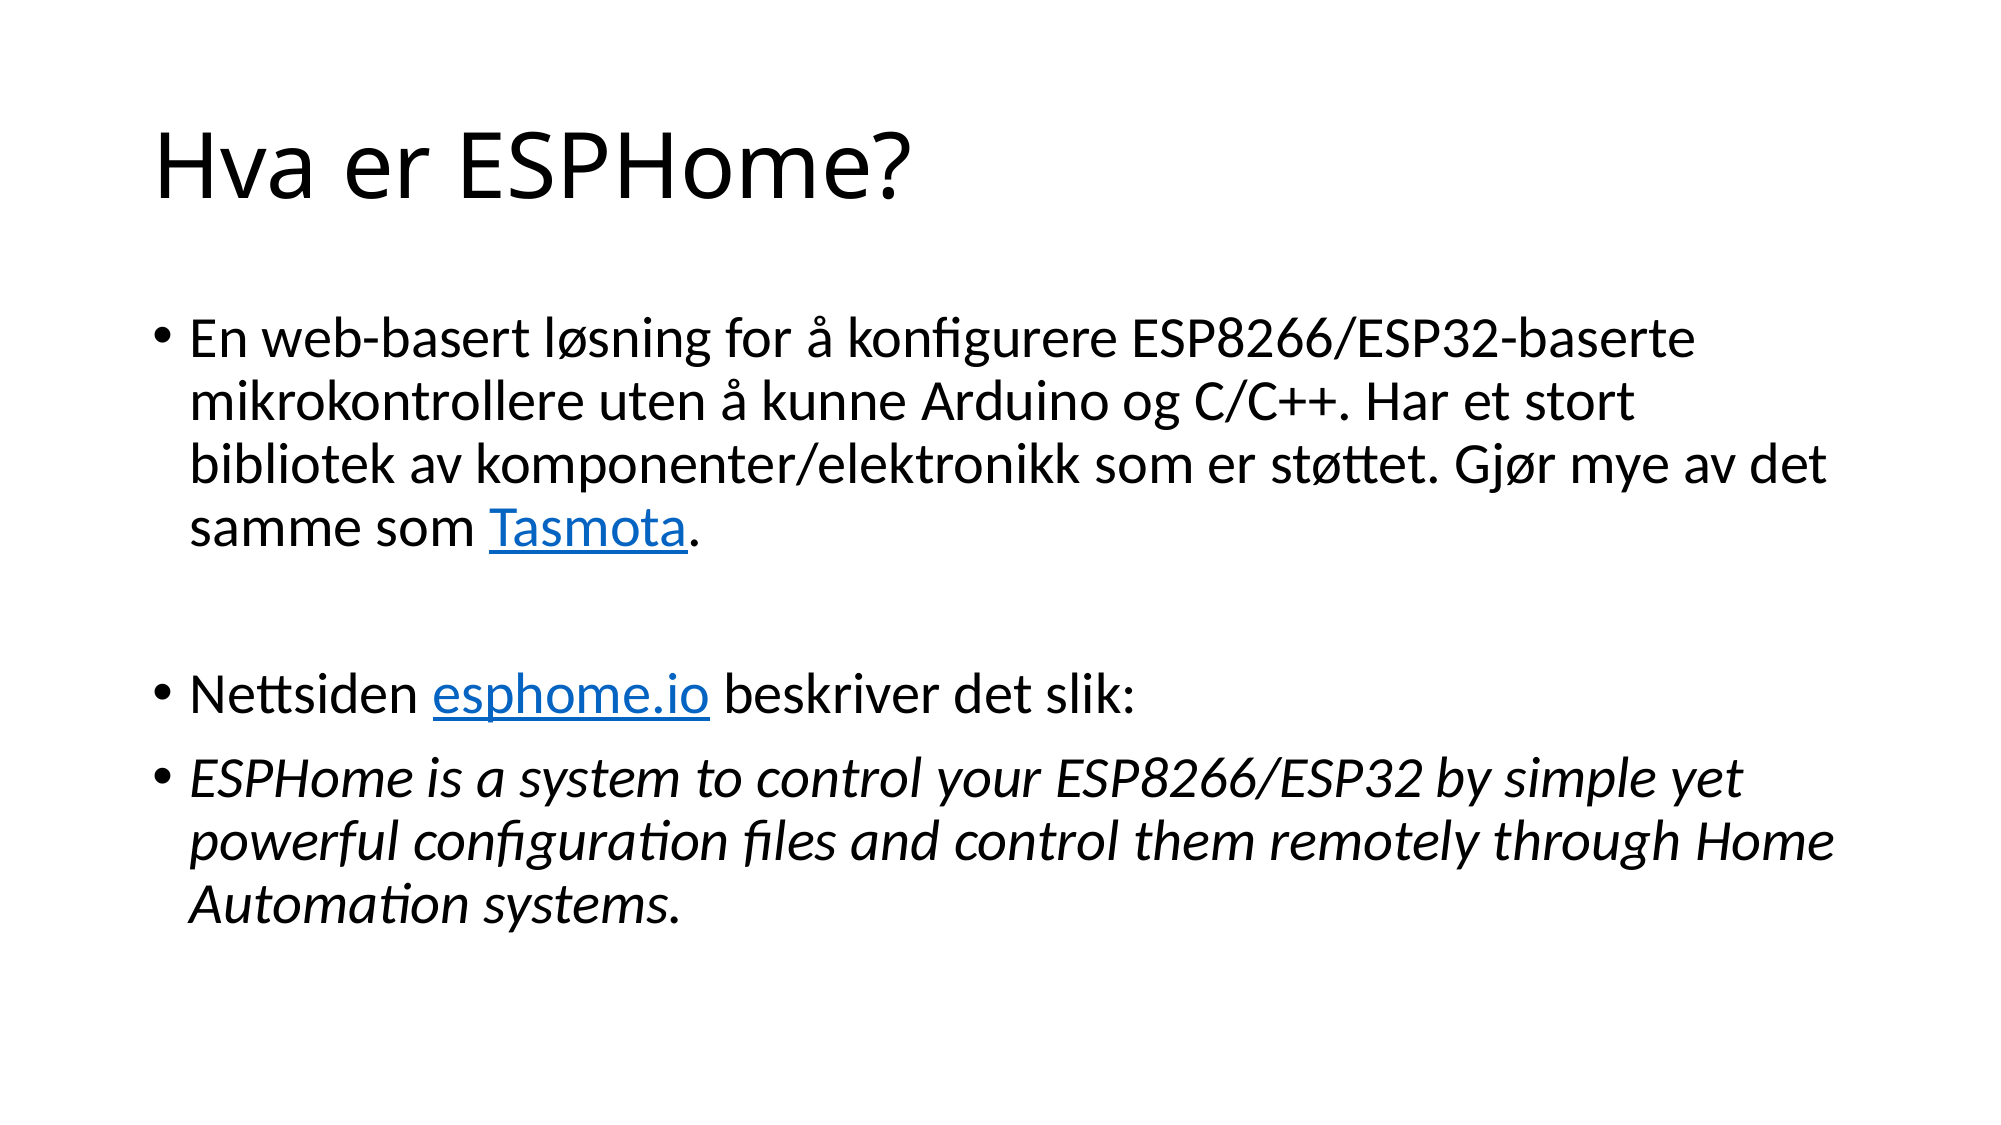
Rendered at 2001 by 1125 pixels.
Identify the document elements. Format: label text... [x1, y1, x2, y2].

list En web-basert løsning for å konfigurere ESP8266/ESP32-baserte mikrokontrollere uten å kunne Arduino og C/C++. Har et stort bibliotek av komponenter/elektronikk som er støttet. Gjør mye av det samme som Tasmota. Nettsiden esphome.io beskriver det slik: ESPHome is a system to control your ESP8266/ESP32 by simple yet powerful configuration files and control them remotely through Home Automation systems. [137, 299, 1863, 1014]
title Hva er ESPHome? [137, 59, 1863, 278]
